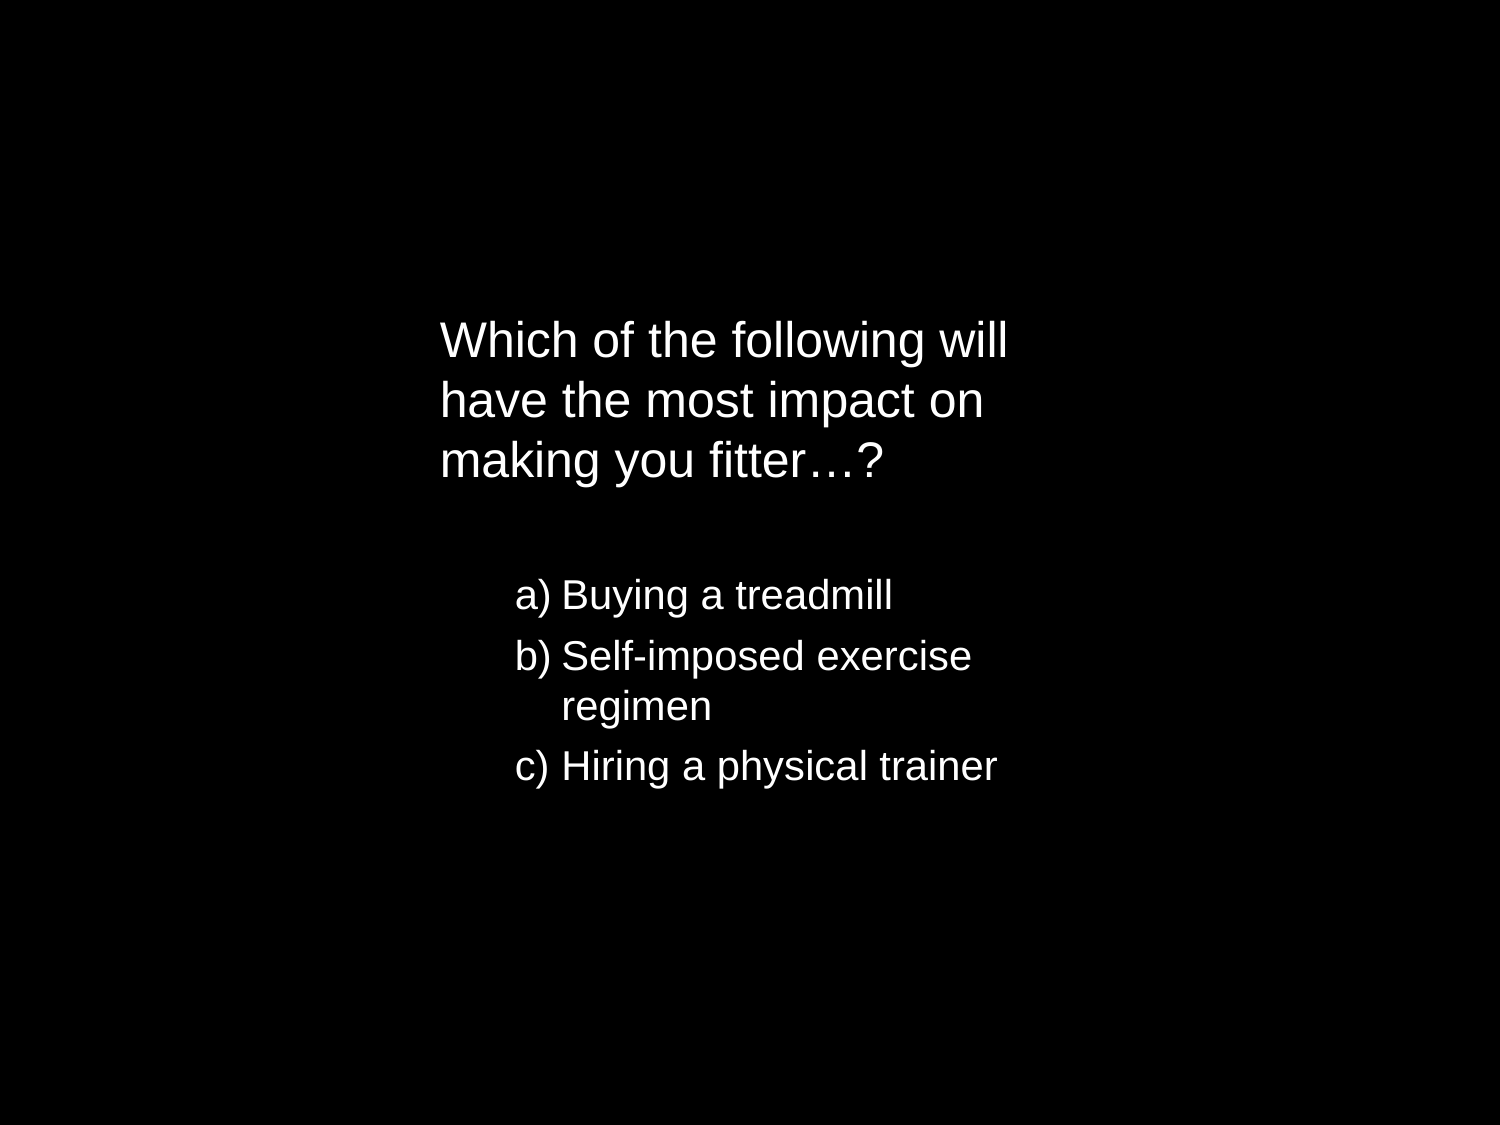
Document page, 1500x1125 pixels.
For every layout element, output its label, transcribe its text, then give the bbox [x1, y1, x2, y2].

text_box Which of the following will have the most impact on making you fitter…? Buying a treadmill Self-imposed exercise regimen Hiring a physical trainer [424, 299, 1088, 980]
